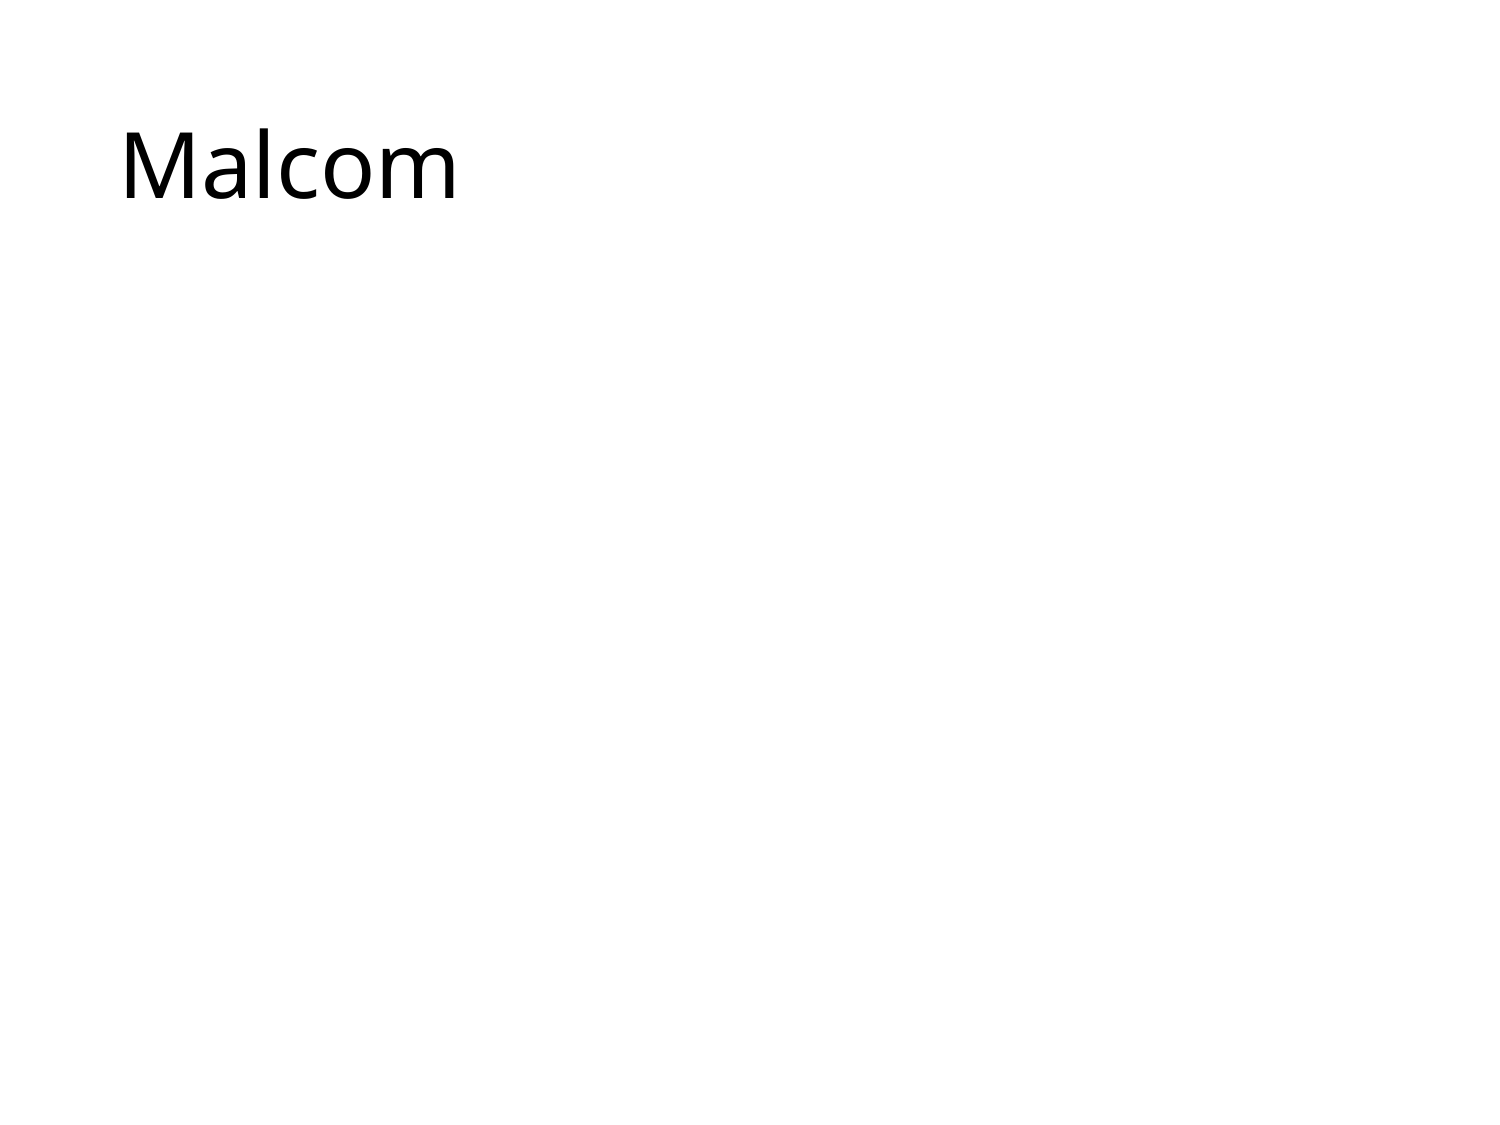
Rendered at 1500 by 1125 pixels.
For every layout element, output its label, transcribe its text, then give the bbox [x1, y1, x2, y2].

title Malcom [103, 59, 1397, 278]
